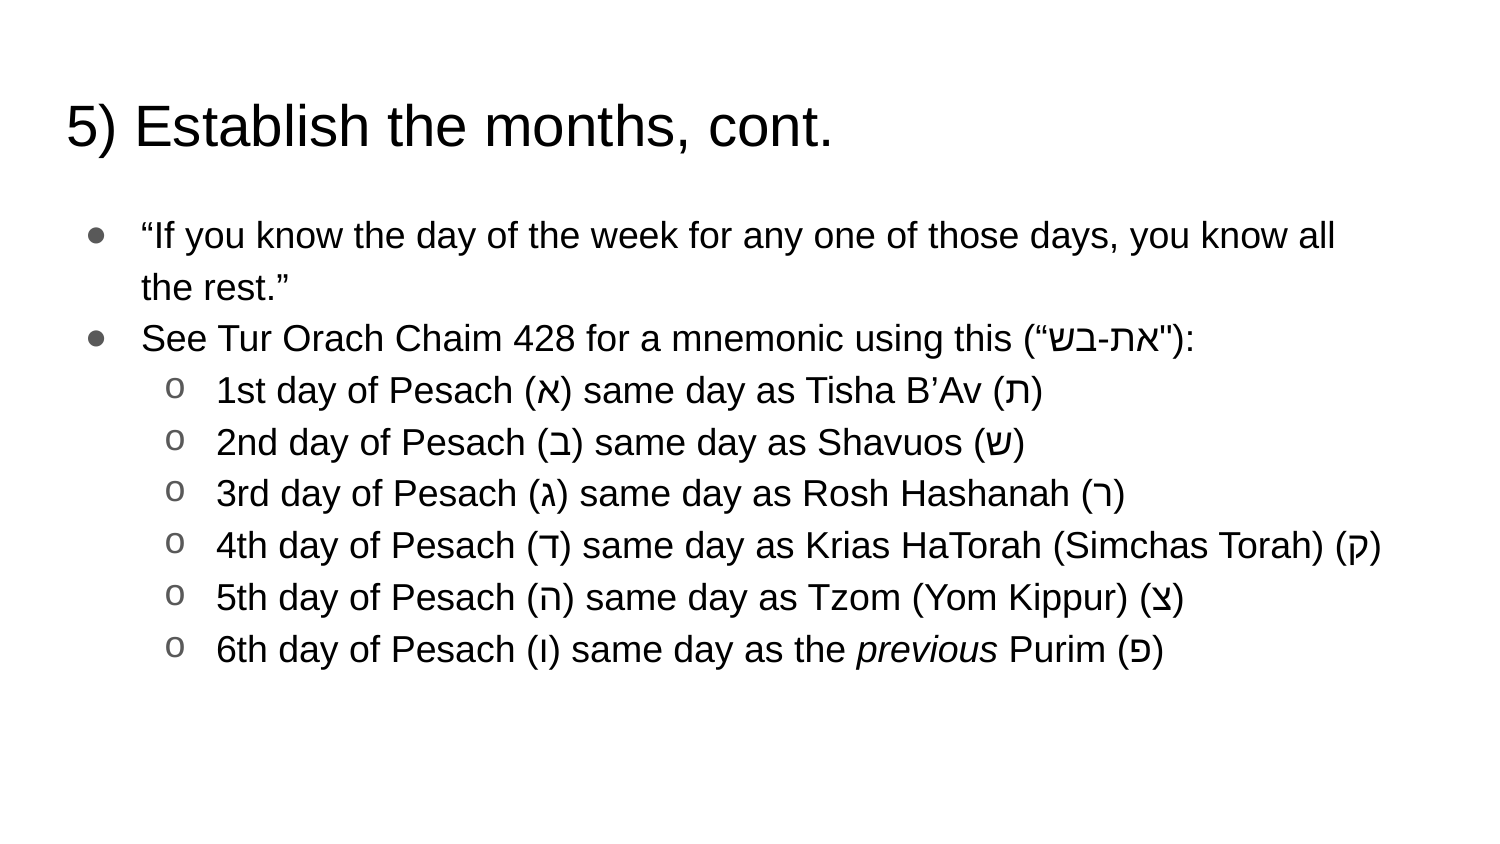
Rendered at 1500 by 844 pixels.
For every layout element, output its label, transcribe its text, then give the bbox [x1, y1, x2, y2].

title 5) Establish the months, cont. [51, 72, 1449, 167]
list “If you know the day of the week for any one of those days, you know all the rest.” See Tur Orach Chaim 428 for a mnemonic using this (“את-בש"): 1st day of Pesach (א) same day as Tisha B’Av (ת) 2nd day of Pesach (ב) same day as Shavuos (ש) 3rd day of Pesach (ג) same day as Rosh Hashanah (ר) 4th day of Pesach (ד) same day as Krias HaTorah (Simchas Torah) (ק) 5th day of Pesach (ה) same day as Tzom (Yom Kippur) (צ) 6th day of Pesach (ו) same day as the previous Purim (פ) [51, 189, 1411, 750]
